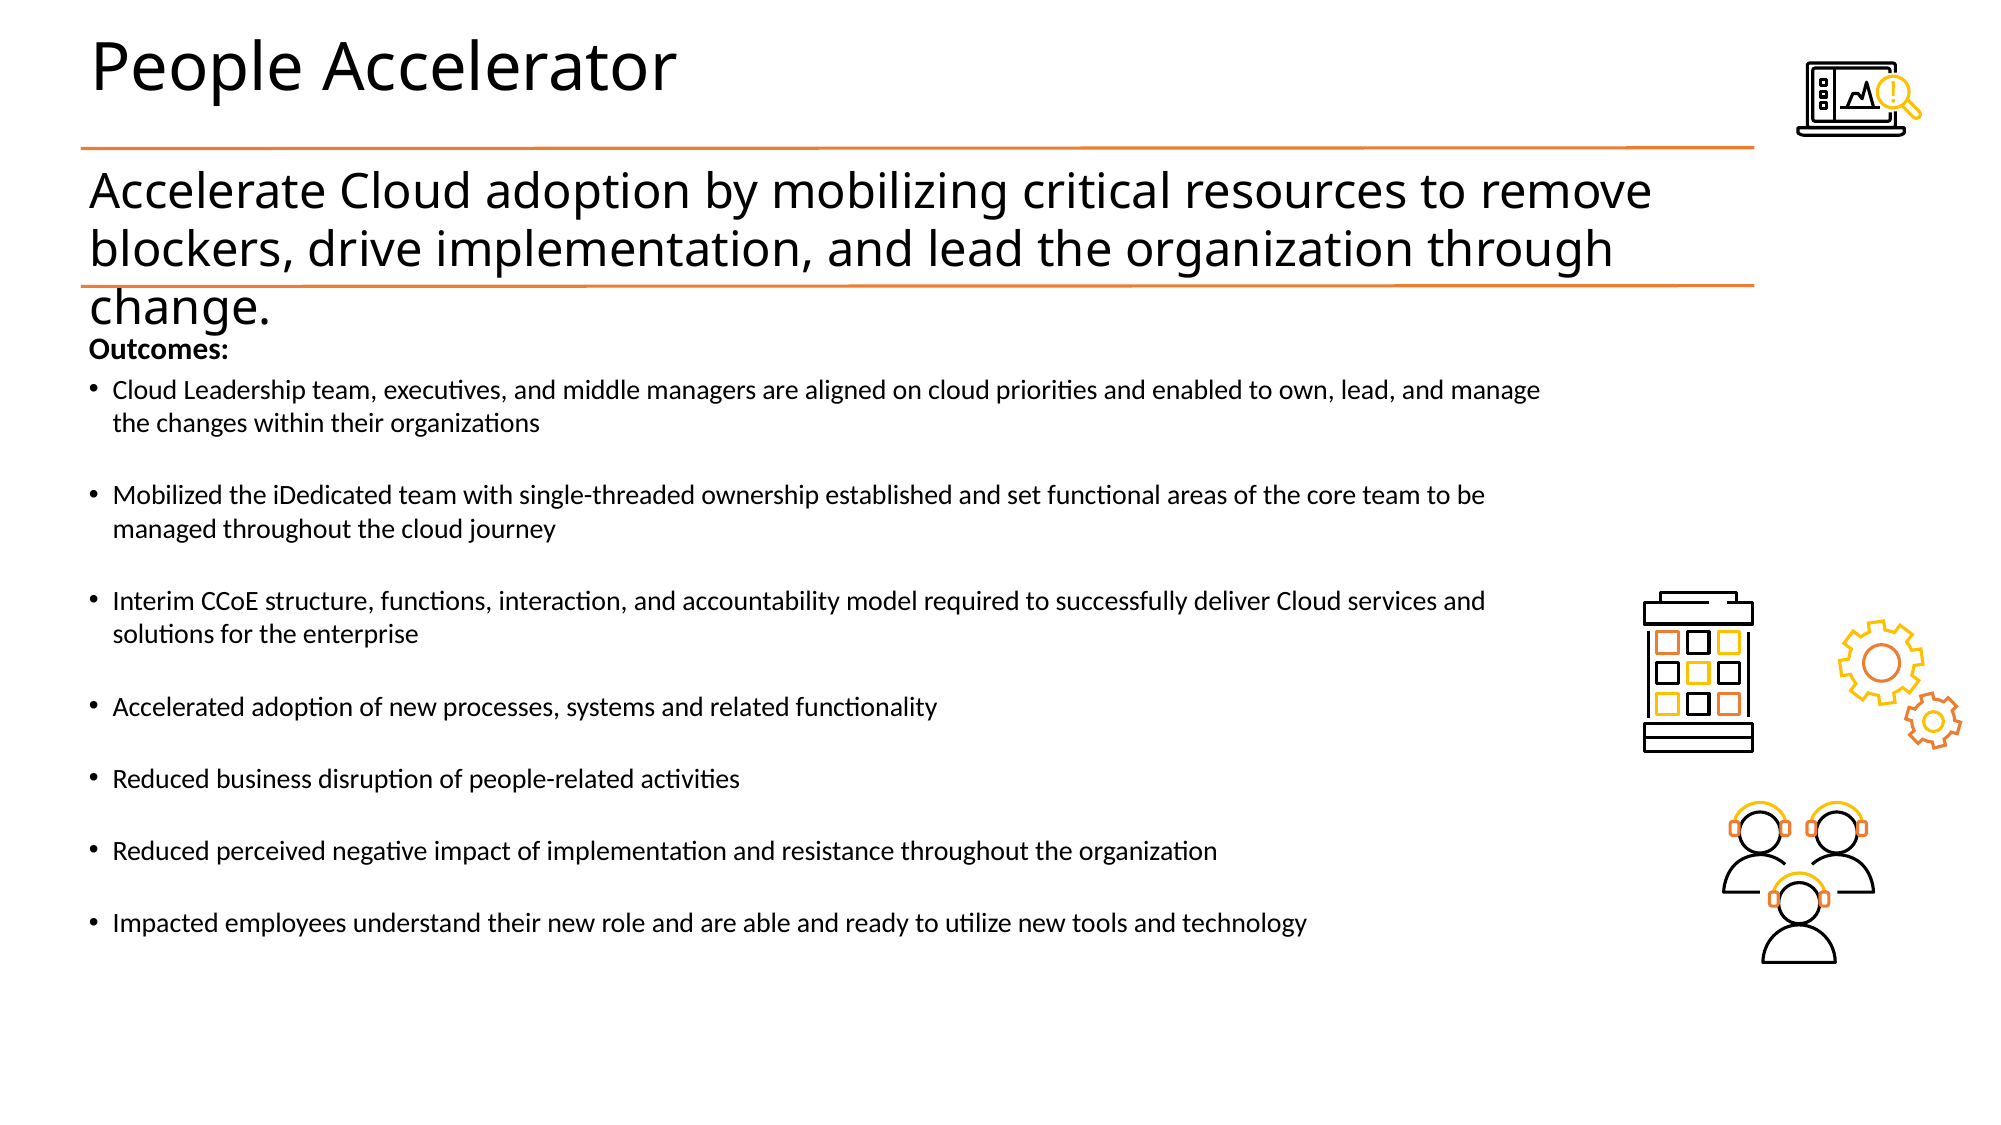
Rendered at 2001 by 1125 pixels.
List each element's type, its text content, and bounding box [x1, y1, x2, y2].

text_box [1721, 800, 1875, 964]
text_box Outcomes: Cloud Leadership team, executives, and middle managers are aligned on cloud priorities and enabled to own, lead, and manage the changes within their organizations Mobilized the iDedicated team with single-threaded ownership established and set functional areas of the core team to be managed throughout the cloud journey Interim CCoE structure, functions, interaction, and accountability model required to successfully deliver Cloud services and solutions for the enterprise Accelerated adoption of new processes, systems and related functionality Reduced business disruption of people-related activities Reduced perceived negative impact of implementation and resistance throughout the organization Impacted employees understand their new role and are able and ready to utilize new tools and technology [76, 322, 1558, 999]
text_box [1767, 61, 1951, 186]
title People Accelerator [75, 25, 1923, 113]
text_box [1642, 590, 1755, 754]
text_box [1800, 596, 1963, 749]
text_box Accelerate Cloud adoption by mobilizing critical resources to remove blockers, drive implementation, and lead the organization through change. [75, 152, 1773, 342]
